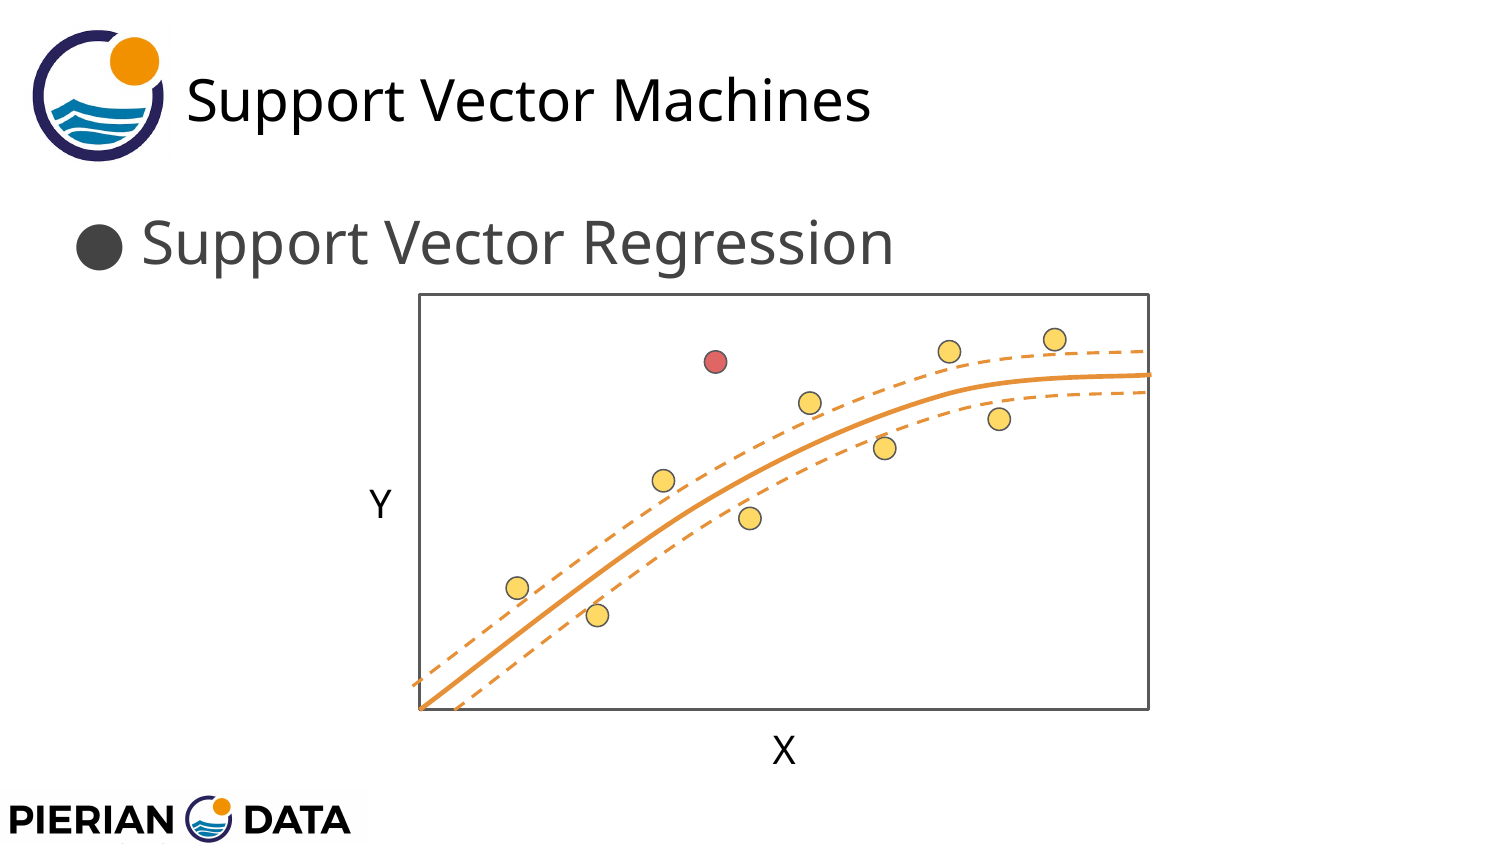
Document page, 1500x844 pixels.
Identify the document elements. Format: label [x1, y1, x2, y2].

title [172, 48, 1449, 143]
text_box [283, 294, 1152, 744]
list [51, 189, 1476, 750]
picture [24, 24, 172, 167]
picture [0, 787, 368, 844]
